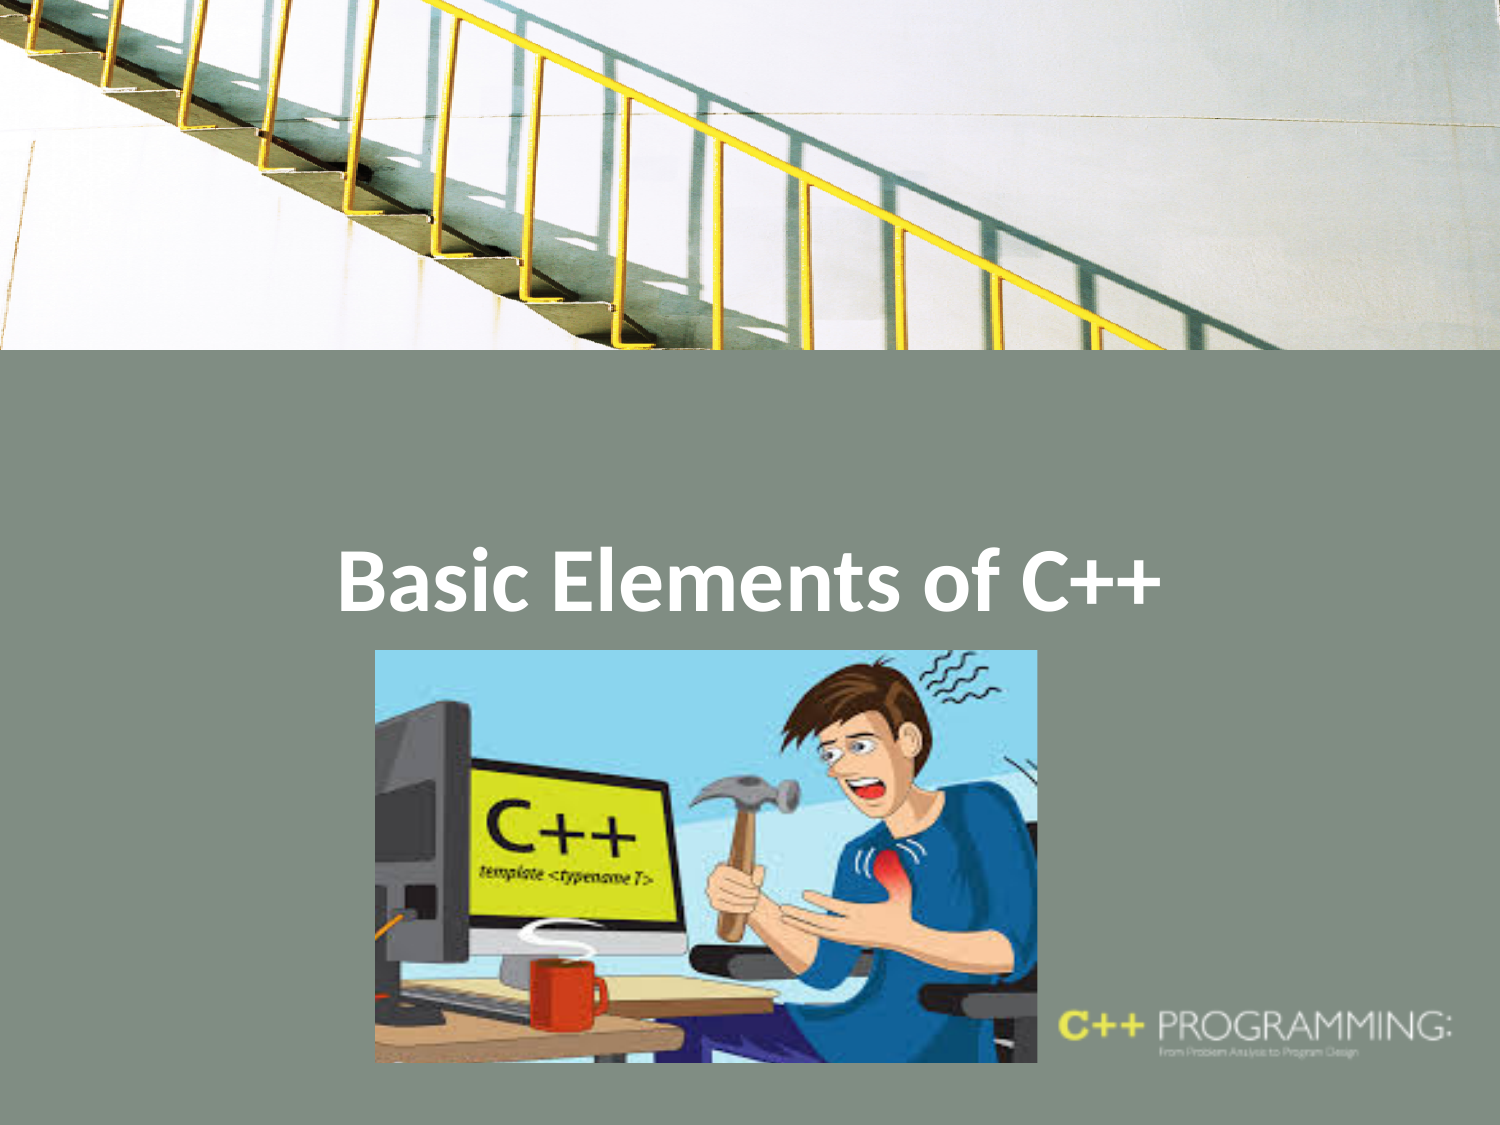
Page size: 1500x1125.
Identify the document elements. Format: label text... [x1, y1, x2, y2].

picture [0, 0, 1500, 350]
picture [374, 649, 1467, 1084]
title Basic Elements of C++ [112, 375, 1388, 775]
